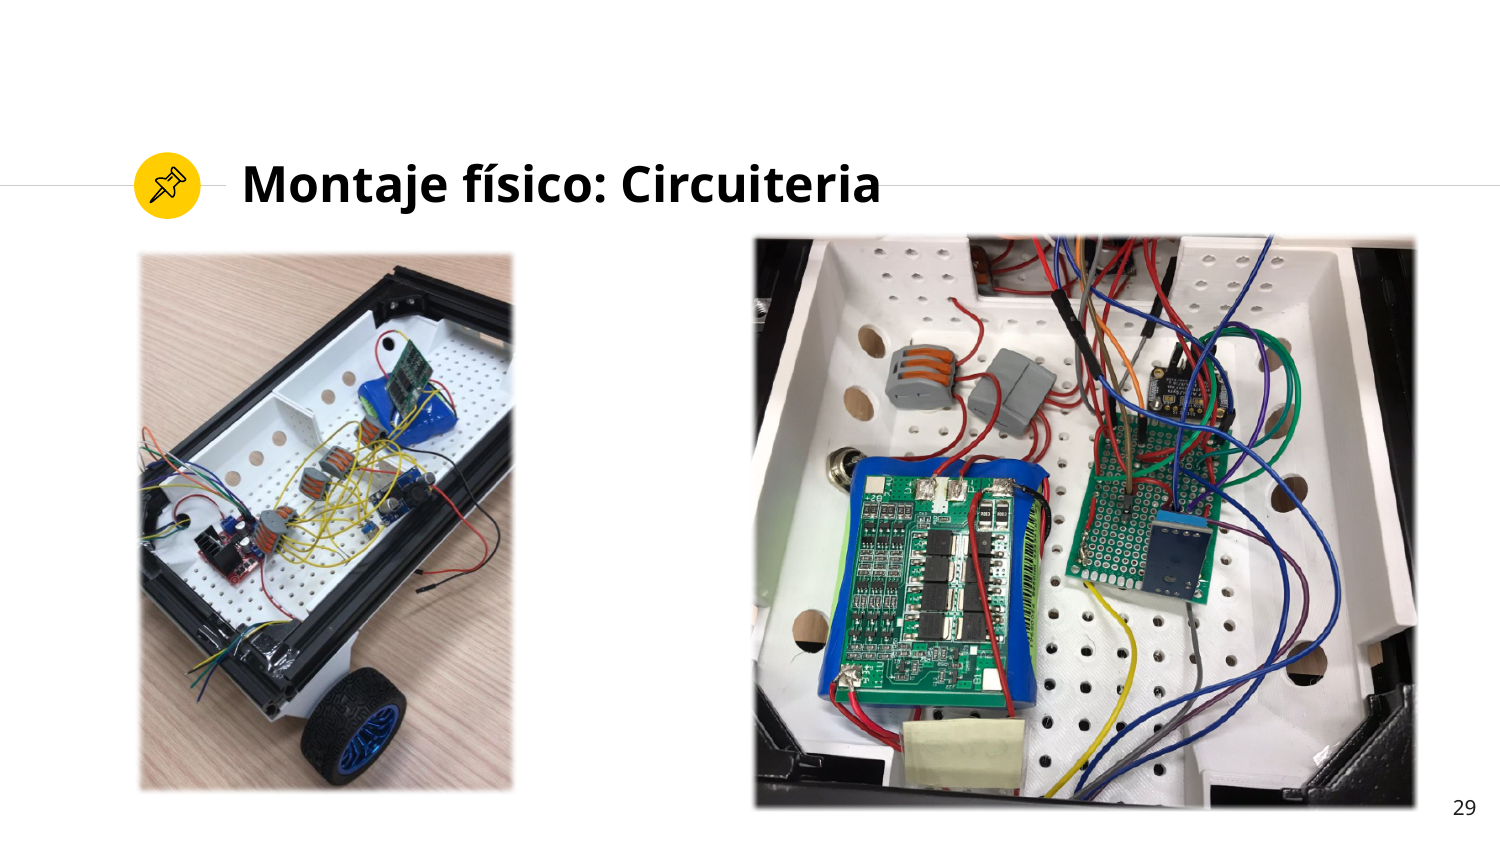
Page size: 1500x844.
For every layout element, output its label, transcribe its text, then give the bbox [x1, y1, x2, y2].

picture [758, 187, 1412, 844]
slide_number 29 [1401, 779, 1492, 844]
title Montaje físico: Circuiteria [226, 146, 1109, 219]
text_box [150, 166, 186, 203]
picture [135, 249, 517, 795]
